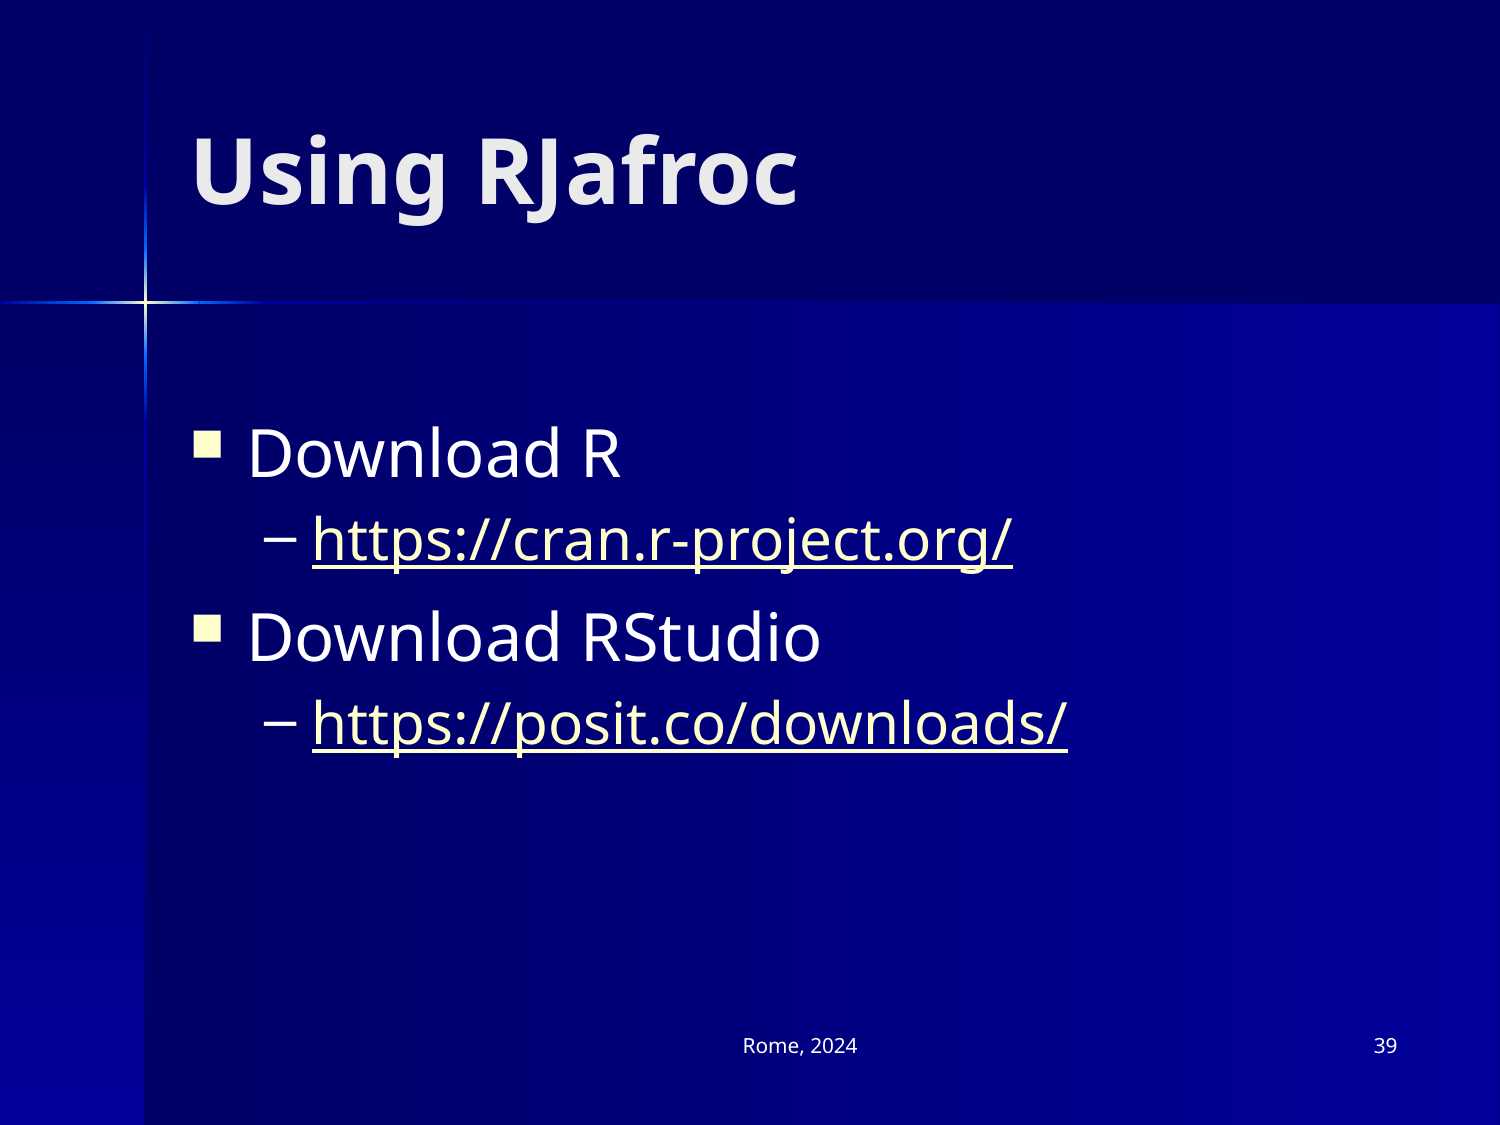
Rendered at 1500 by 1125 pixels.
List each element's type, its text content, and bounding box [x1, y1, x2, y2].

footer Rome, 2024 [562, 1024, 1038, 1101]
slide_number 39 [1099, 1024, 1413, 1101]
list Download R https://cran.r-project.org/ Download RStudio https://posit.co/downloads/ [174, 402, 1413, 829]
title Using RJafroc [174, 49, 1413, 286]
